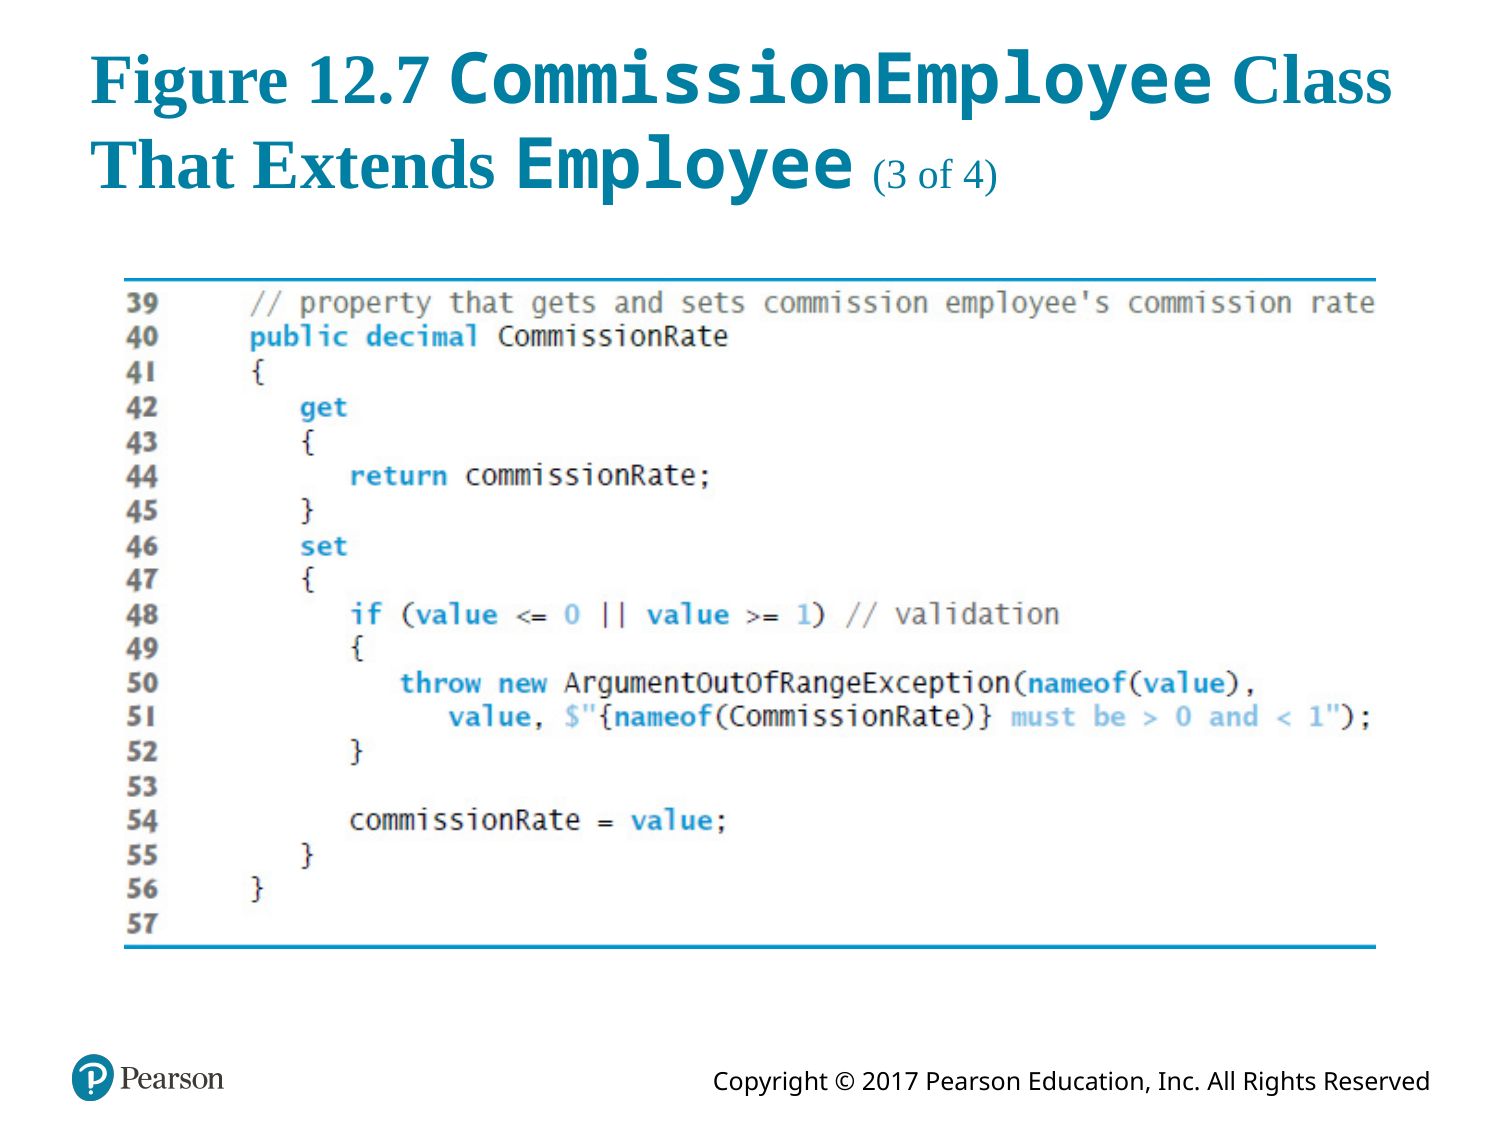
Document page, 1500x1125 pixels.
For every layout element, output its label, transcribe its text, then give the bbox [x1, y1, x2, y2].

picture [98, 1054, 224, 1101]
title Figure 12.7 CommissionEmployee Class That Extends Employee (3 of 4) [75, 42, 1425, 218]
picture [72, 1087, 83, 1101]
picture [80, 1063, 106, 1088]
picture [123, 281, 1377, 945]
picture [72, 1054, 88, 1070]
